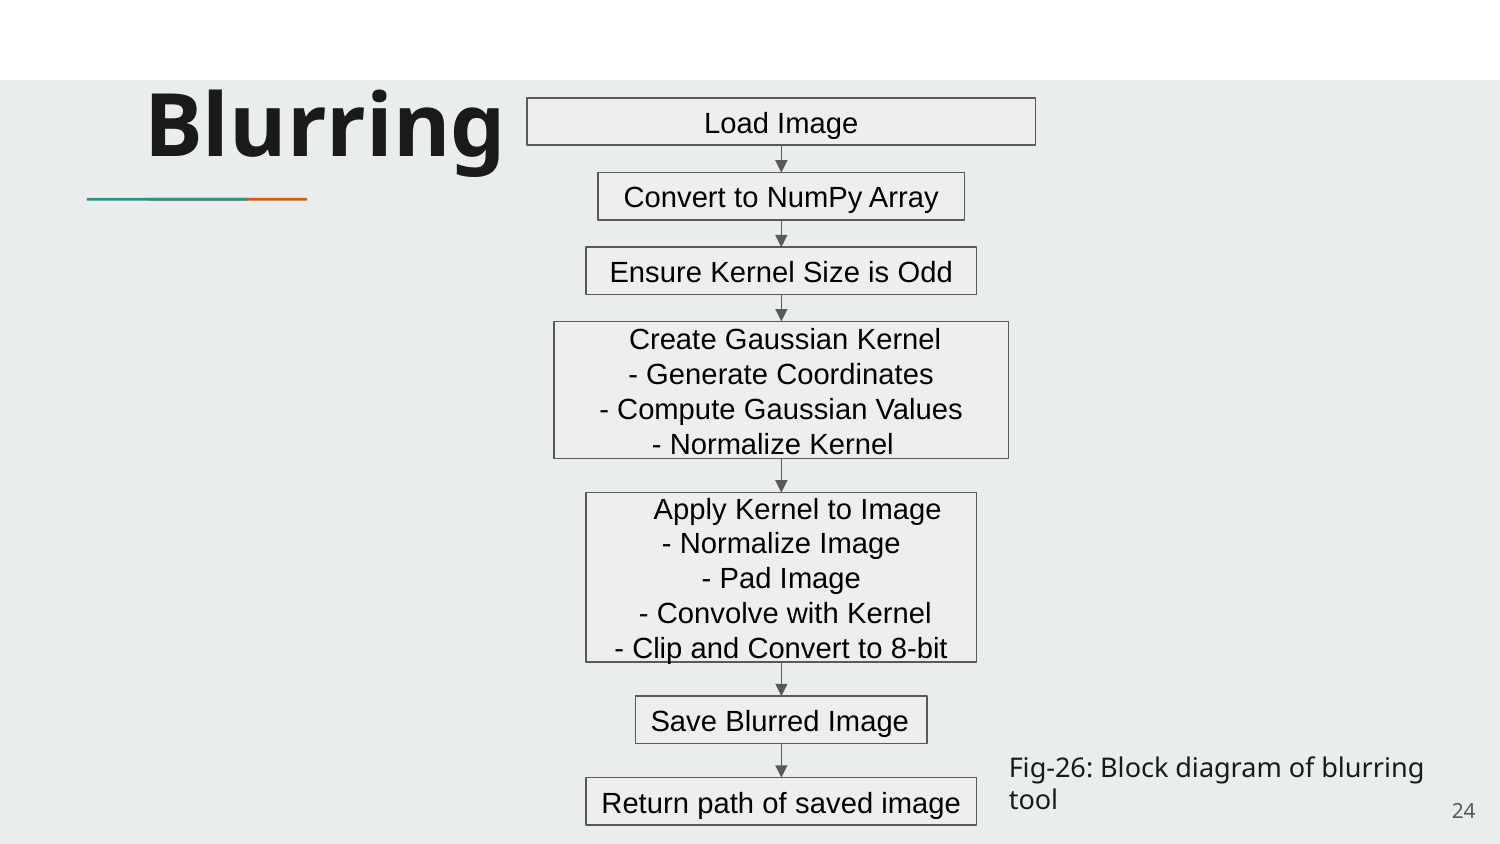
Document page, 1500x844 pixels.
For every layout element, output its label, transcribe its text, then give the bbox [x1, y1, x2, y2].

text_box Fig-26: Block diagram of blurring tool [993, 735, 1470, 787]
text_box Save Blurred Image [635, 696, 927, 744]
title Blurring [129, 54, 1391, 191]
text_box Apply Kernel to Image - Normalize Image - Pad Image - Convolve with Kernel - Clip and Convert to 8-bit [585, 492, 977, 663]
text_box Return path of saved image [585, 777, 977, 826]
text_box Convert to NumPy Array [598, 172, 965, 220]
text_box Ensure Kernel Size is Odd [585, 247, 977, 295]
slide_number ‹#› [1400, 779, 1491, 844]
text_box Load Image [527, 97, 1036, 146]
text_box Create Gaussian Kernel - Generate Coordinates - Compute Gaussian Values - Normalize Kernel [553, 321, 1009, 459]
